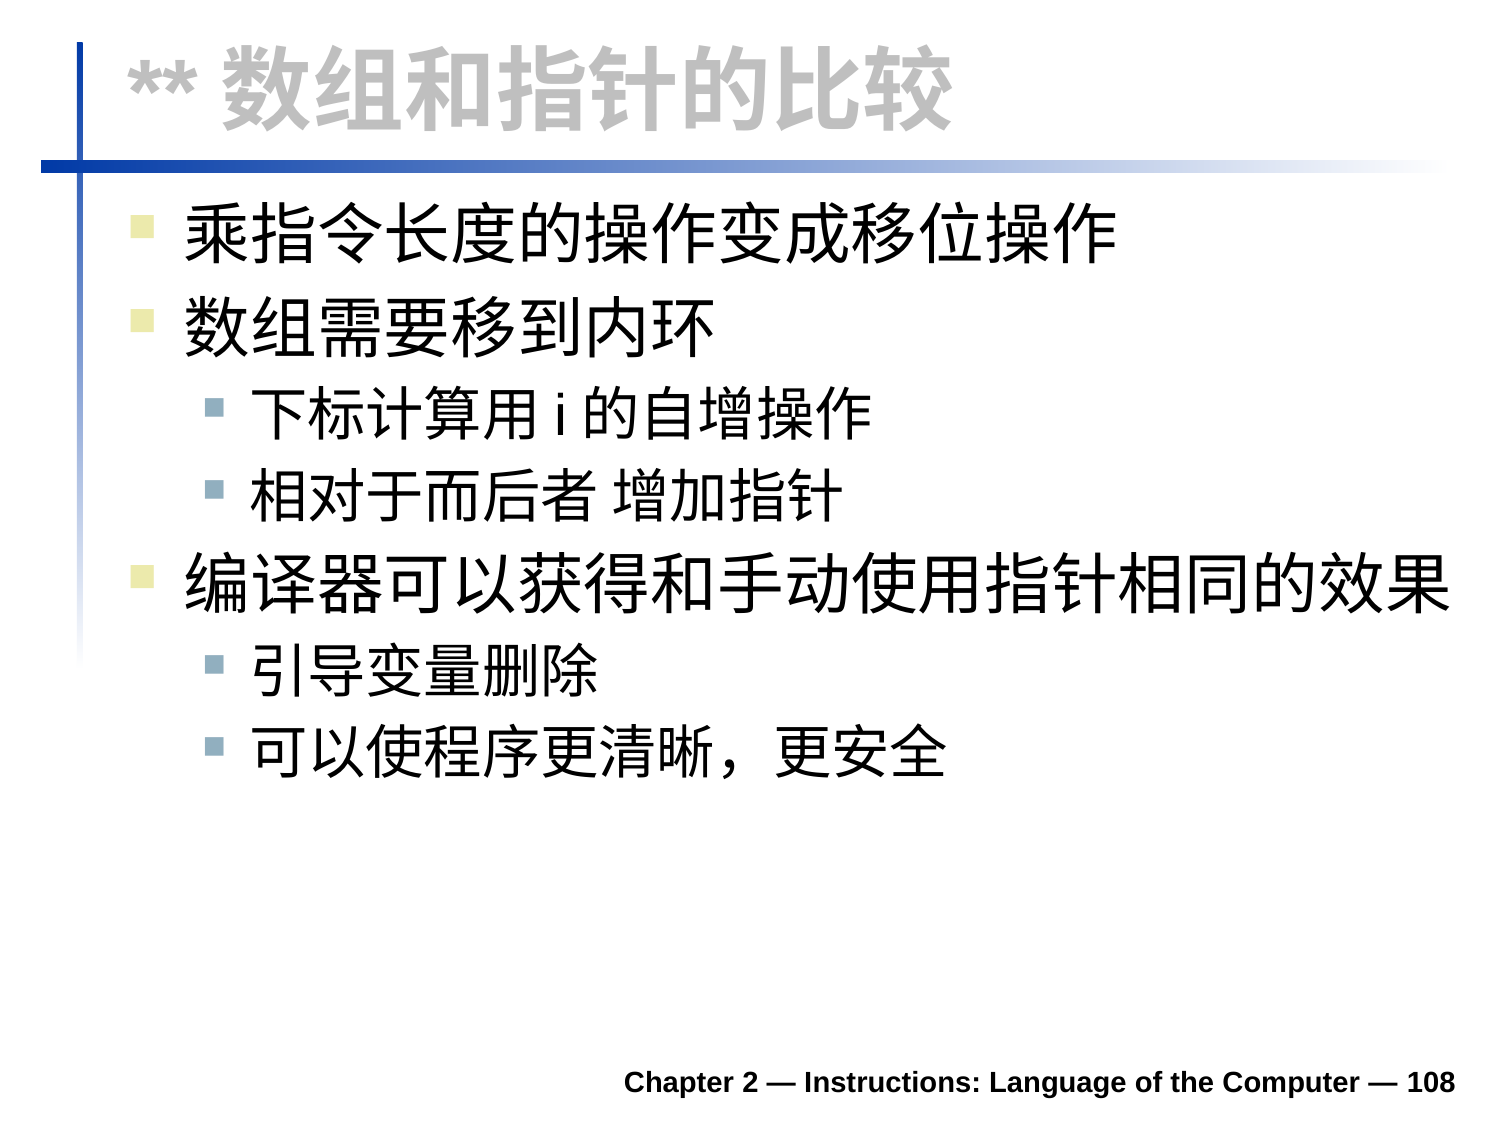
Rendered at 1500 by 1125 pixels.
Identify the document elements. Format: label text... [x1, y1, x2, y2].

title **数组和指针的比较 [111, 0, 1468, 150]
list 乘指令长度的操作变成移位操作 数组需要移到内环 下标计算用i的自增操作 相对于而后者 增加指针 编译器可以获得和手动使用指针相同的效果 引导变量删除 可以使程序更清晰，更安全 [111, 184, 1470, 1024]
footer Chapter 2 — Instructions: Language of the Computer — 108 [277, 1046, 1471, 1106]
